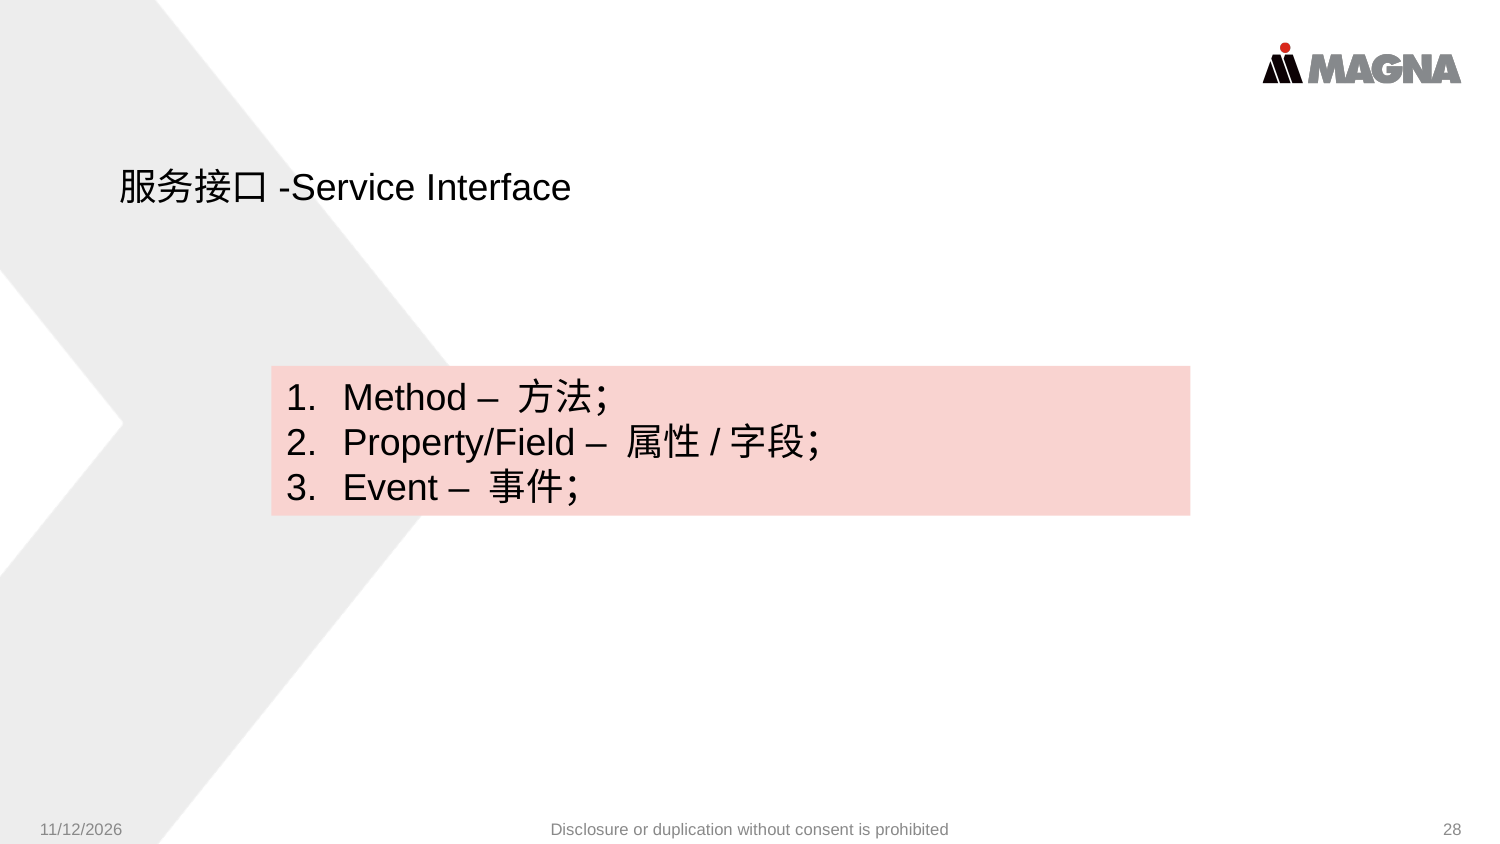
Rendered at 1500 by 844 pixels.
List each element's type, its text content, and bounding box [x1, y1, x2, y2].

text_box Method – 方法； Property/Field – 属性/字段； Event – 事件； [271, 365, 1191, 516]
picture [1260, 40, 1464, 86]
text_box 服务接口-Service Interface [104, 155, 1024, 215]
footer Disclosure or duplication without consent is prohibited [262, 817, 1238, 841]
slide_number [24, 817, 250, 841]
slide_number 28 [1251, 817, 1477, 841]
